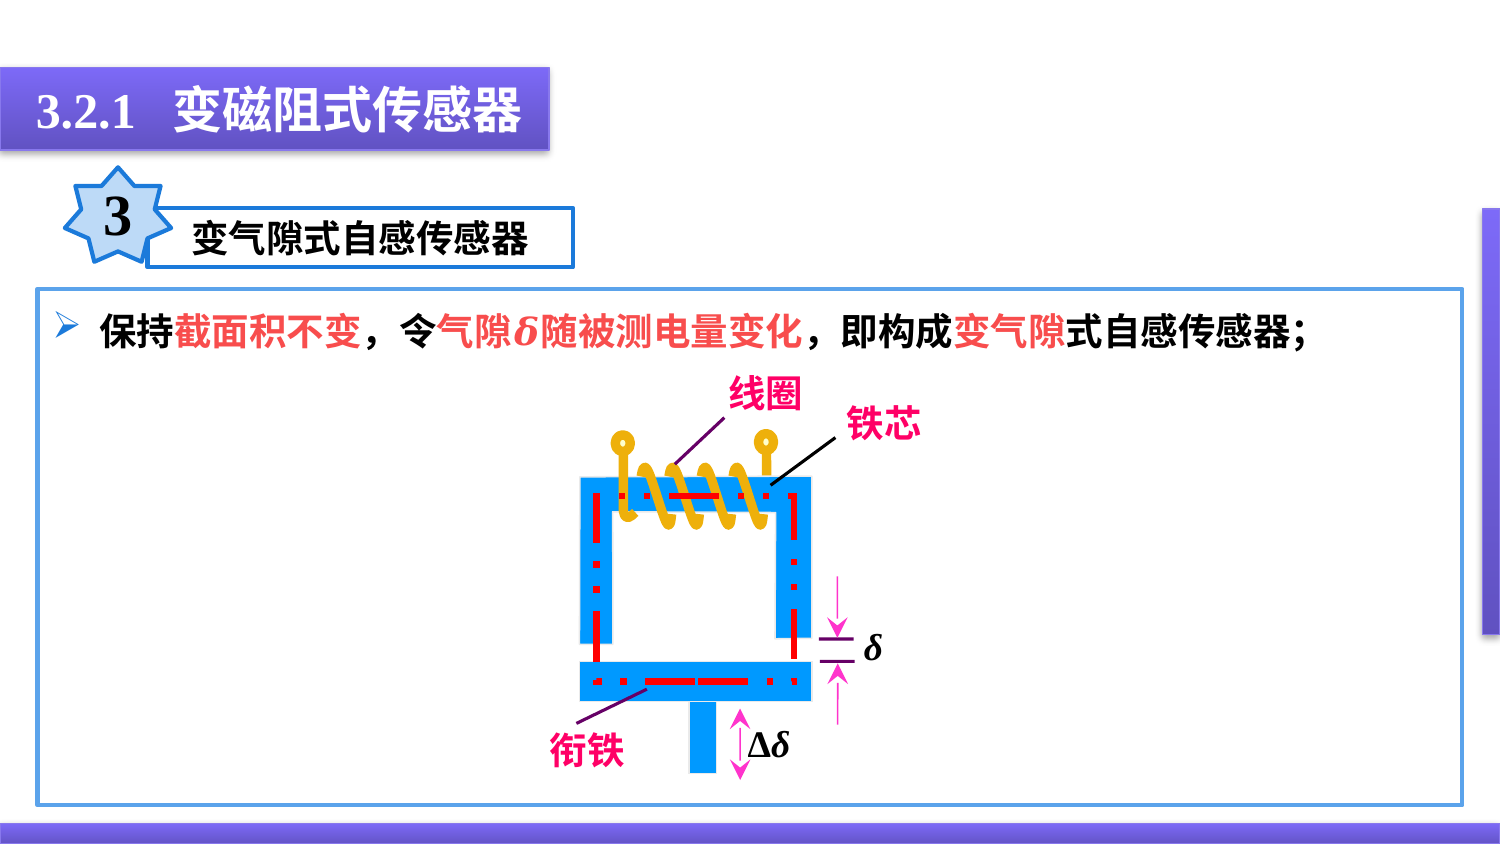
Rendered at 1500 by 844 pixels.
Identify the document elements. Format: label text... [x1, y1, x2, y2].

text_box 3 [62, 165, 174, 264]
text_box 变气隙式自感传感器 [145, 206, 575, 269]
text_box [549, 369, 951, 783]
text_box 保持截面积不变，令气隙𝜹随被测电量变化，即构成变气隙式自感传感器； [35, 287, 1464, 807]
text_box 3.2.1 变磁阻式传感器 [8, 71, 538, 146]
text_box [0, 67, 550, 151]
